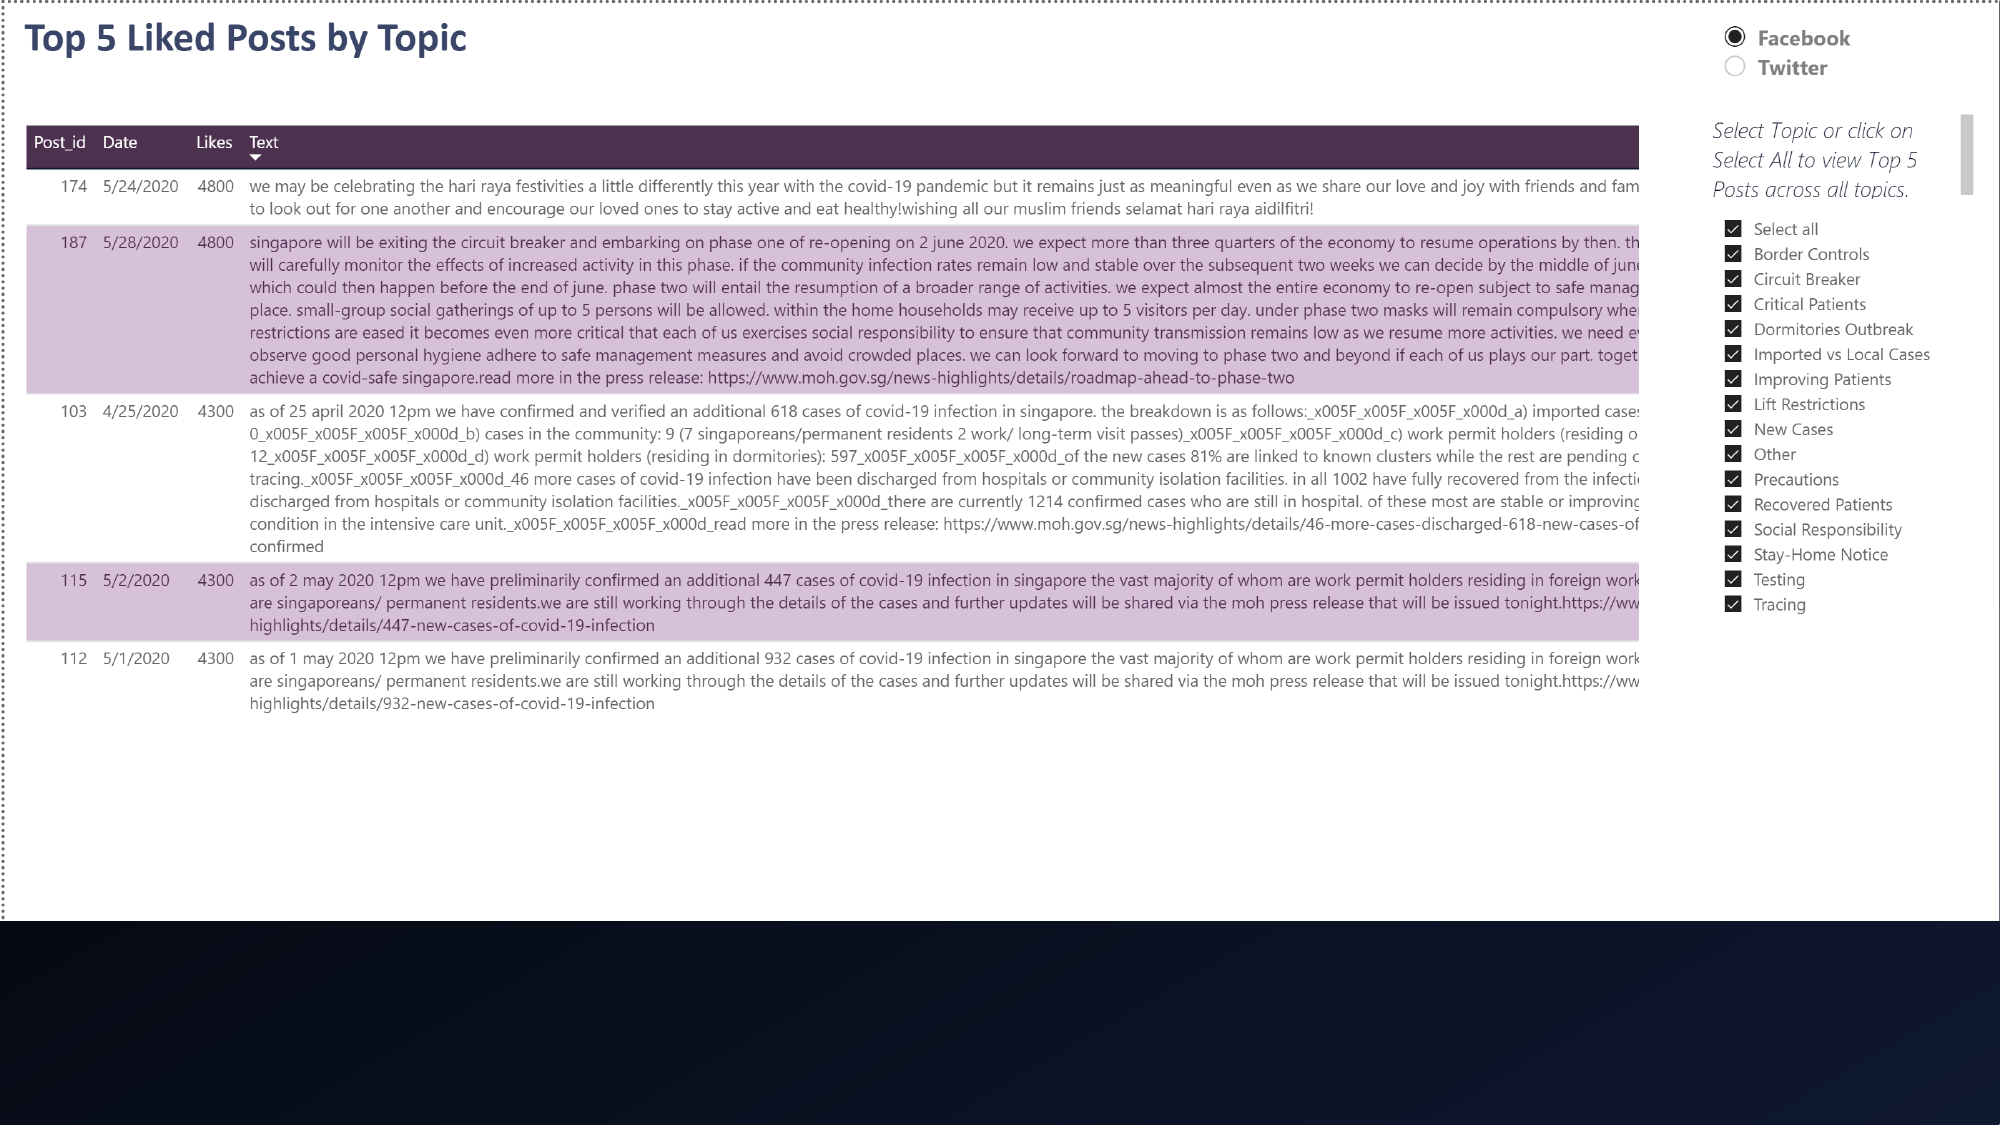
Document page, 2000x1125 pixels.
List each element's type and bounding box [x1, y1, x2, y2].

picture [0, 0, 2000, 921]
